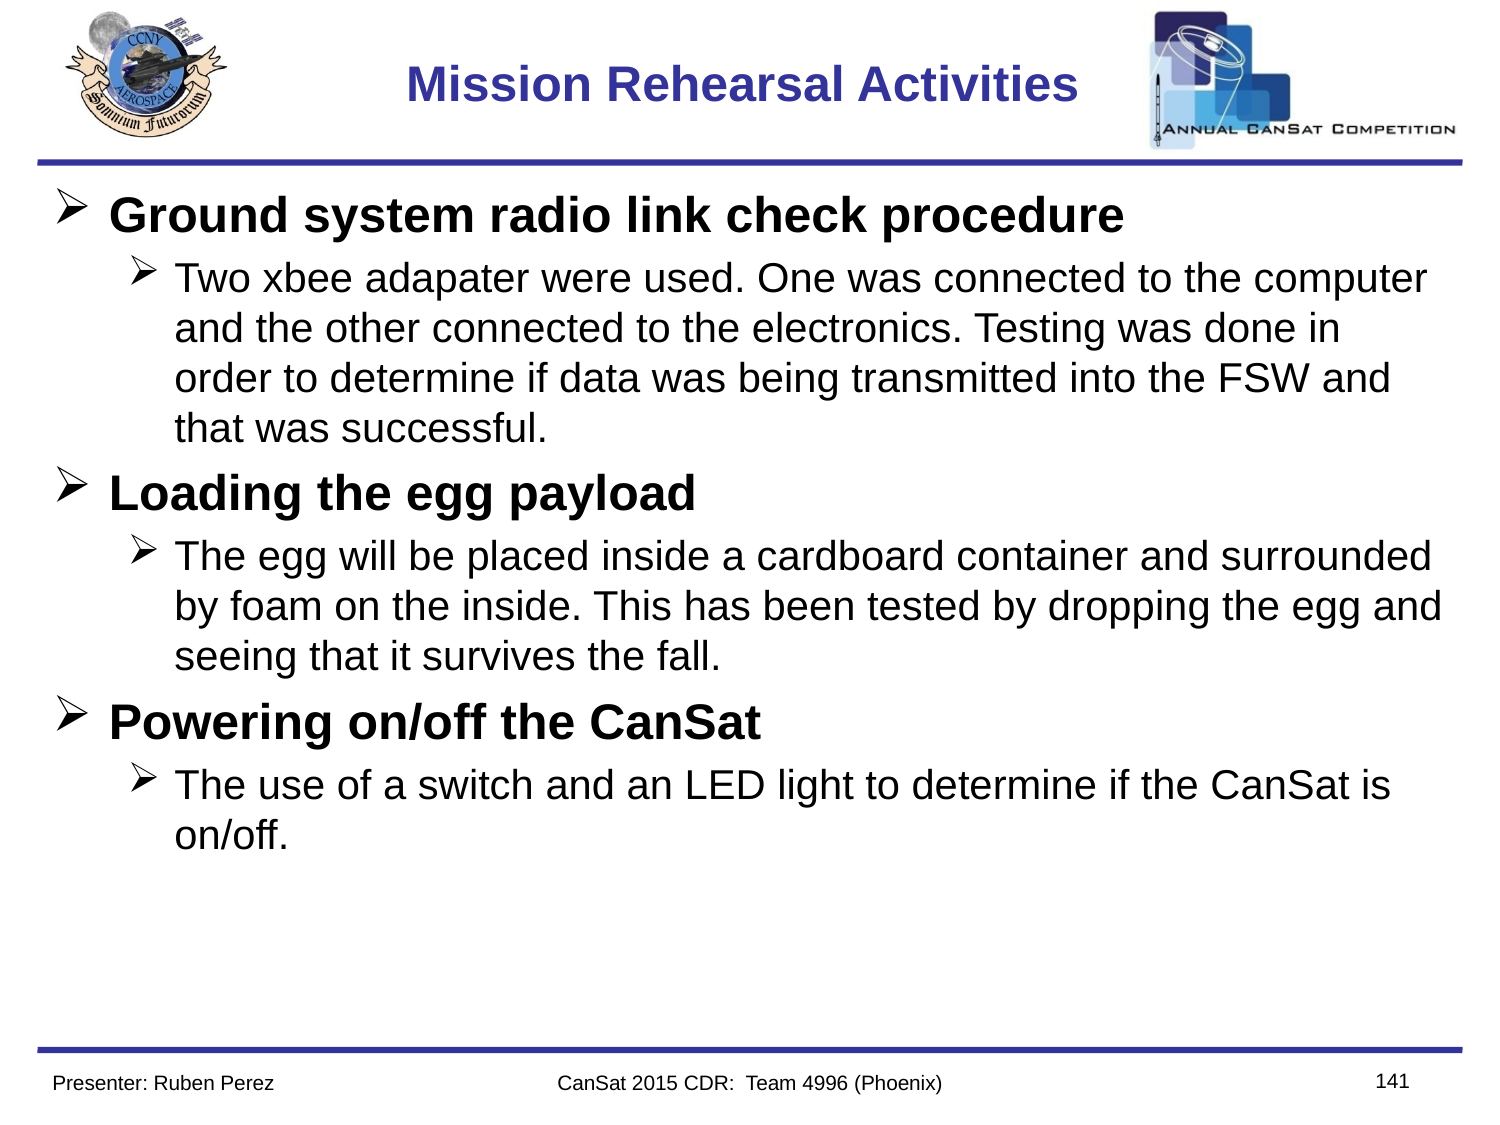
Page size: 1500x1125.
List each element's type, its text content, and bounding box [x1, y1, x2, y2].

text_box Presenter: Ruben Perez [37, 1062, 413, 1103]
picture [1142, 1, 1463, 157]
list Ground system radio link check procedure Two xbee adapater were used. One was connected to the computer and the other connected to the electronics. Testing was done in order to determine if data was being transmitted into the FSW and that was successful. Loading the egg payload The egg will be placed inside a cardboard container and surrounded by foam on the inside. This has been tested by dropping the egg and seeing that it survives the fall. Powering on/off the CanSat The use of a switch and an LED light to determine if the CanSat is on/off. [37, 174, 1463, 1025]
title Mission Rehearsal Activities [303, 12, 1238, 150]
picture [0, 0, 301, 151]
footer CanSat 2015 CDR: Team 4996 (Phoenix) [450, 1062, 1050, 1103]
slide_number 141 [1312, 1059, 1425, 1100]
